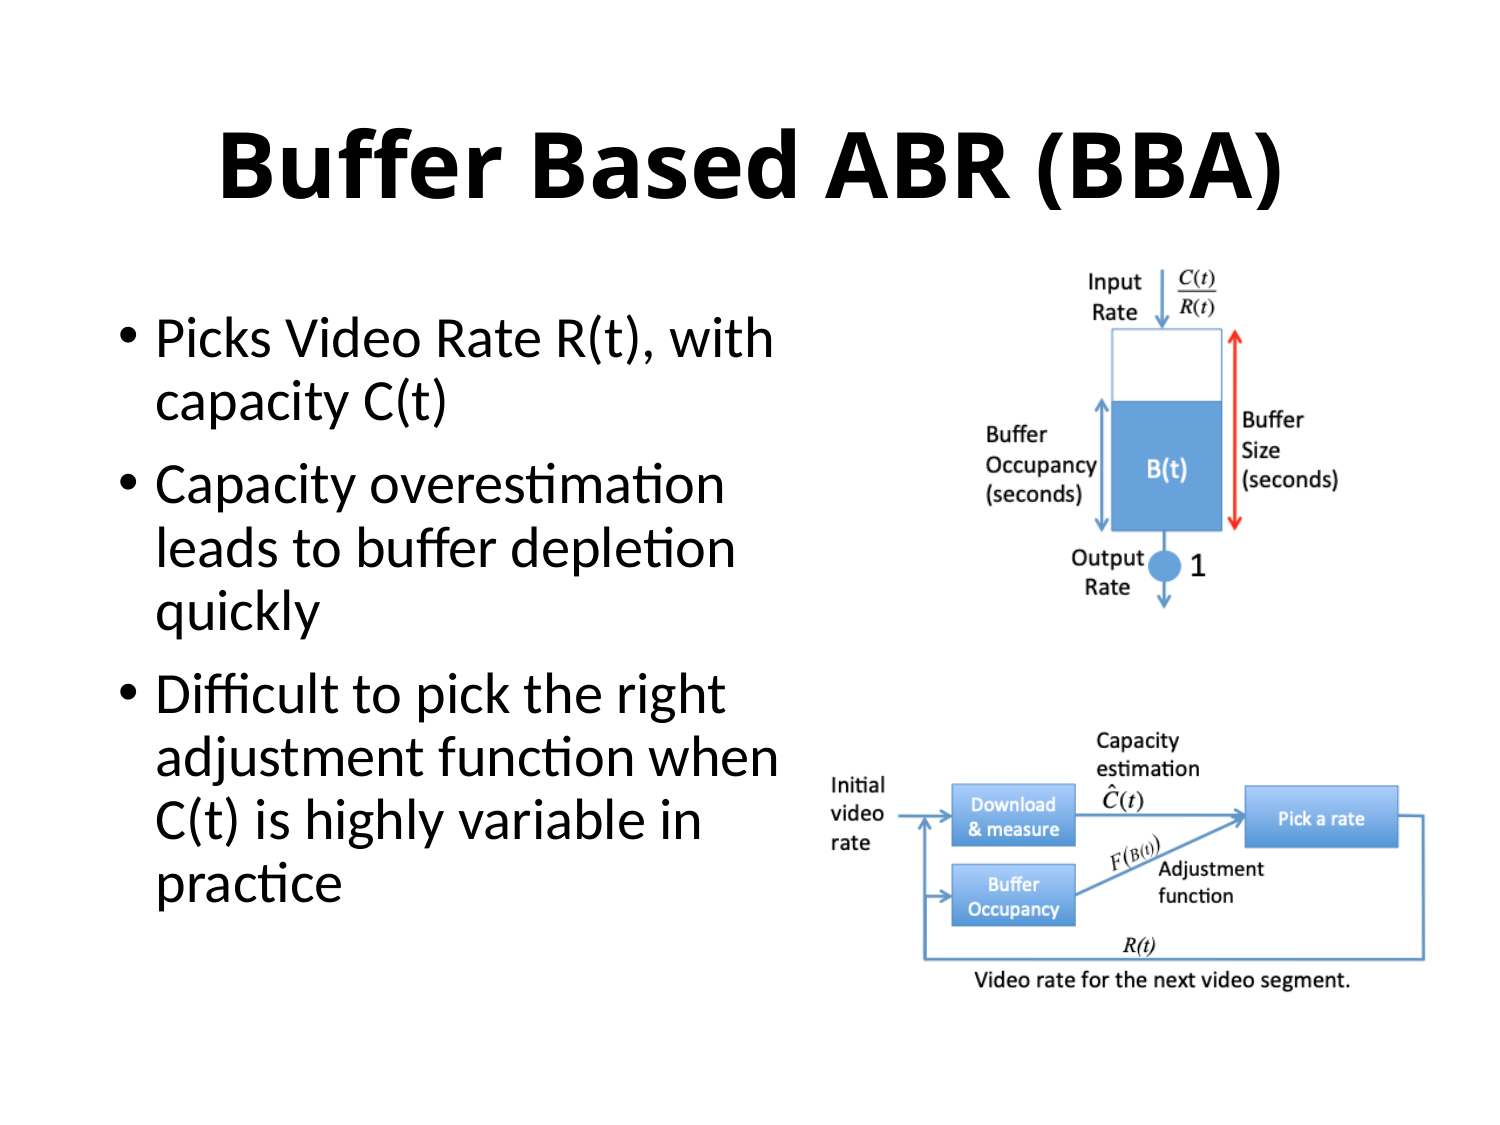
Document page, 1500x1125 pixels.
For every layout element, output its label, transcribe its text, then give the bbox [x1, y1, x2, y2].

picture [916, 210, 1415, 656]
picture [798, 701, 1471, 1025]
title Buffer Based ABR (BBA) [103, 59, 1397, 278]
list Picks Video Rate R(t), with capacity C(t) Capacity overestimation leads to buffer depletion quickly Difficult to pick the right adjustment function when C(t) is highly variable in practice [103, 299, 799, 1014]
